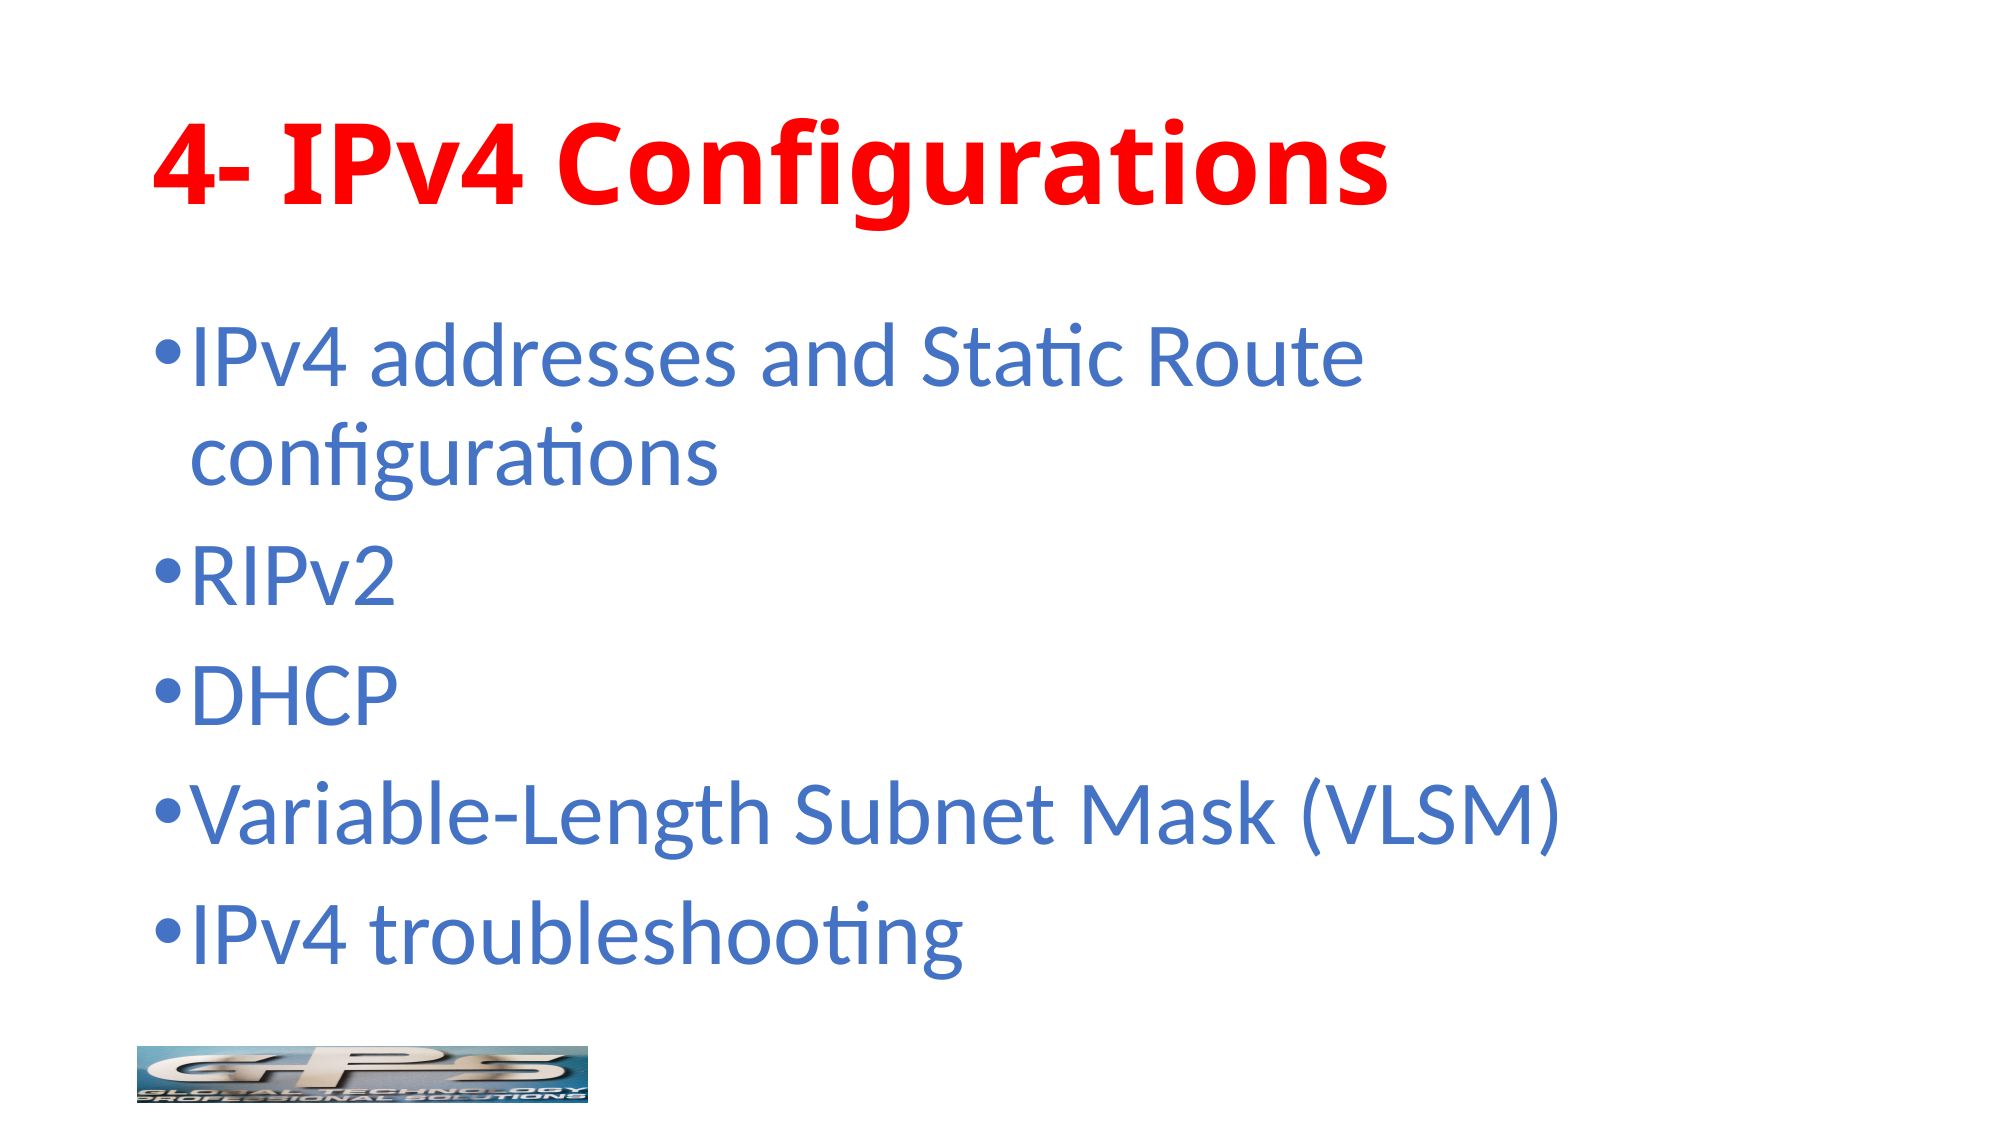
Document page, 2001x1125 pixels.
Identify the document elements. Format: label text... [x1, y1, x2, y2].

list IPv4 addresses and Static Route configurations RIPv2 DHCP Variable-Length Subnet Mask (VLSM) IPv4 troubleshooting [137, 299, 1863, 1014]
picture [137, 1046, 588, 1103]
title 4- IPv4 Configurations [137, 59, 1863, 278]
